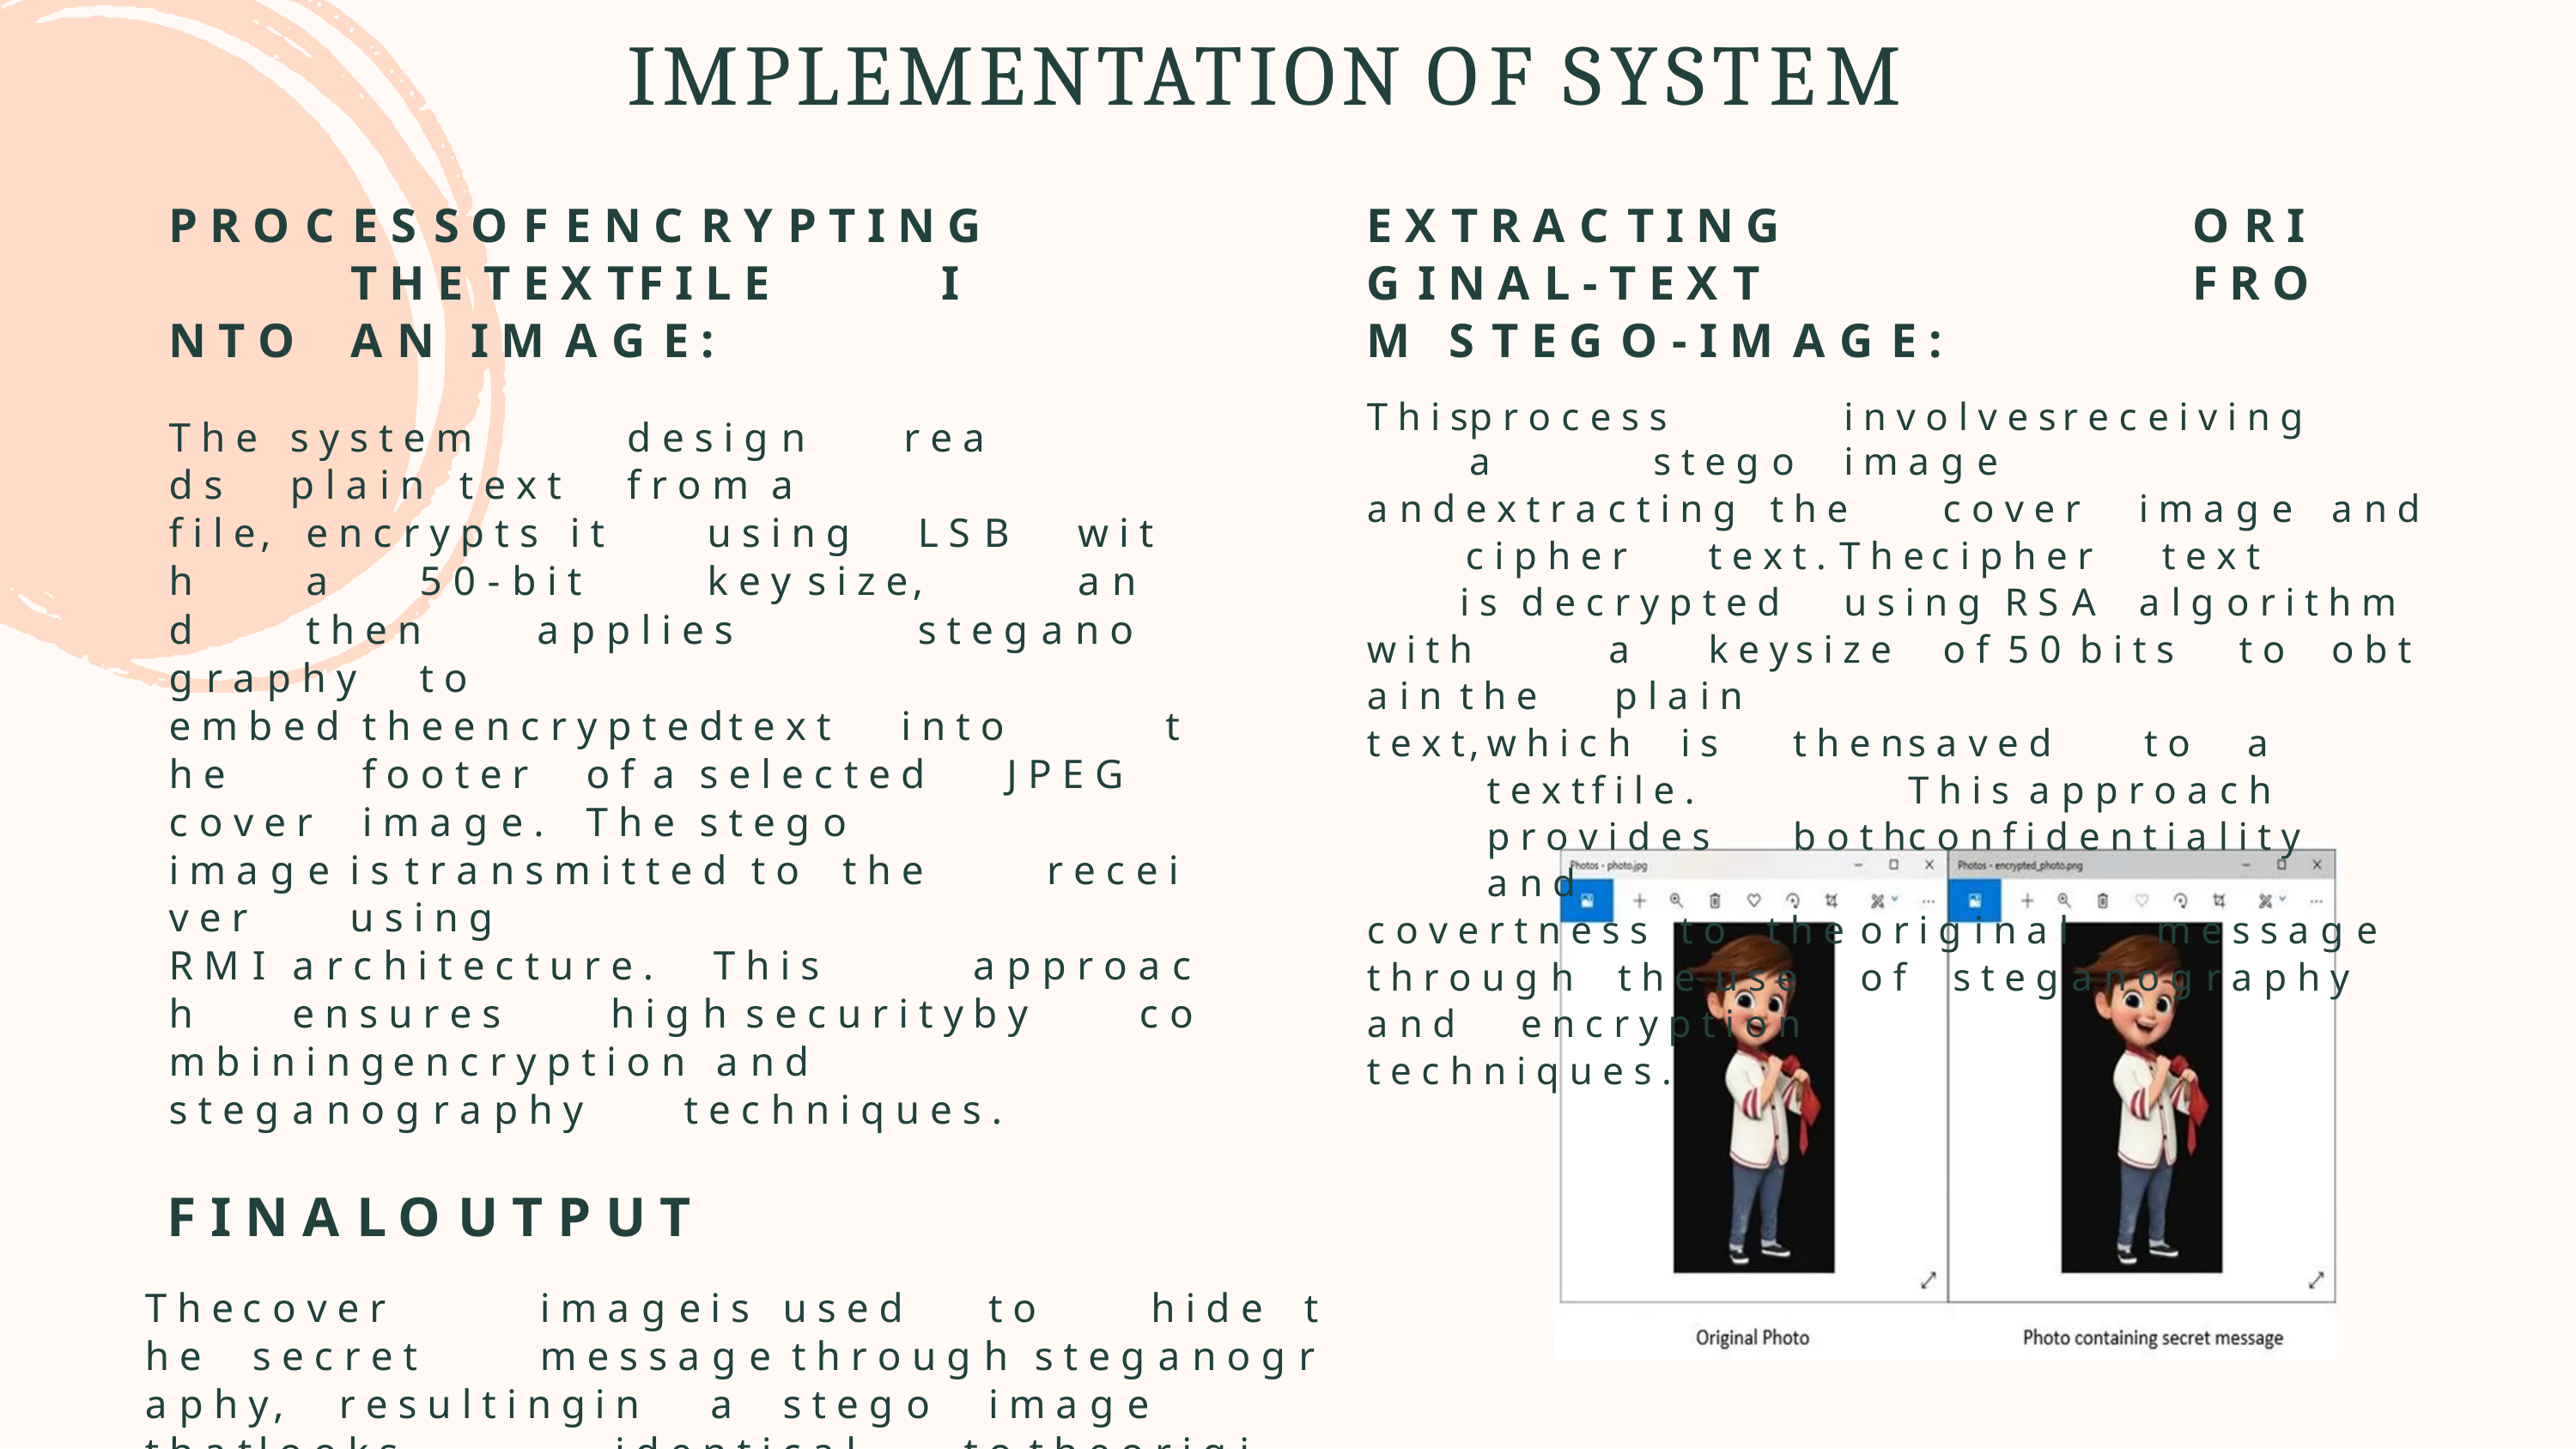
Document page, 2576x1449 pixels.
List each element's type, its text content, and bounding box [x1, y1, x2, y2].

picture [1554, 841, 2343, 1359]
picture [0, 0, 506, 693]
title IMPLEMENTATION OF SYSTEM [625, 17, 1951, 262]
text_box P R O C E S S O F E N C R Y P T I N G T H E T E X T F I L E I N T O A N I M A G E : T h e s y s t e m d e s i g n r e a d s p l a i n t e x t f r o m a f i l e , e n c r y p t s i t u s i n g L S B w i t h a 5 0 - b i t k e y s i z e , a n d t h e n a p p l i e s s t e g a n o g r a p h y t o e m b e d t h e e n c r y p t e d t e x t i n t o t h e f o o t e r o f a s e l e c t e d J P E G c o v e r i m a g e . T h e s t e g o i m a g e i s t r a n s m i t t e d t o t h e r e c e i v e r u s i n g R M I a r c h i t e c t u r e . T h i s a p p r o a c h e n s u r e s h i g h s e c u r i t y b y c o m b i n i n g e n c r y p t i o n a n d s t e g a n o g r a p h y t e c h n i q u e s . F I N A L O U T P U T T h e c o v e r i m a g e i s u s e d t o h i d e t h e s e c r e t m e s s a g e t h r o u g h s t e g a n o g r a p h y , r e s u l t i n g i n a s t e g o i m a g e t h a t l o o k s i d e n t i c a l t o t h e o r i g i n a l p h o t o . T h i s i s a c h i e v e d b y e m b e d d i n g e a c h p i x e l o f t h e s t e g o i m a g e i n t o a s p e c i f i c r e g i o n , w h i l e p r e s e r v i n g t h e o r i g i n a l i m a g e ' s q u a l i t y f a c t o r s . T h e g o a l i s t o d e c e i v e p o t e n t i a l a t t a c k e r s a n d e n h a n c e t h e s e c u r i t y o f d a t a t r a n s f e r b y c a m o u f l a g i n g a n e n c r y p t e d p a t t e r n i n t o a n a t u r a l i m a g e . [143, 191, 1340, 1449]
text_box E X T R A C T I N G O R I G I N A L - T E X T F R O M S T E G O - I M A G E : T h i s p r o c e s s i n v o l v e s r e c e i v i n g a s t e g o i m a g e a n d e x t r a c t i n g t h e c o v e r i m a g e a n d c i p h e r t e x t . T h e c i p h e r t e x t i s d e c r y p t e d u s i n g R S A a l g o r i t h m w i t h a k e y s i z e o f 5 0 b i t s t o o b t a i n t h e p l a i n t e x t , w h i c h i s t h e n s a v e d t o a t e x t f i l e . T h i s a p p r o a c h p r o v i d e s b o t h c o n f i d e n t i a l i t y a n d c o v e r t n e s s t o t h e o r i g i n a l m e s s a g e t h r o u g h t h e u s e o f s t e g a n o g r a p h y a n d e n c r y p t i o n t e c h n i q u e s . [1364, 191, 2442, 1093]
